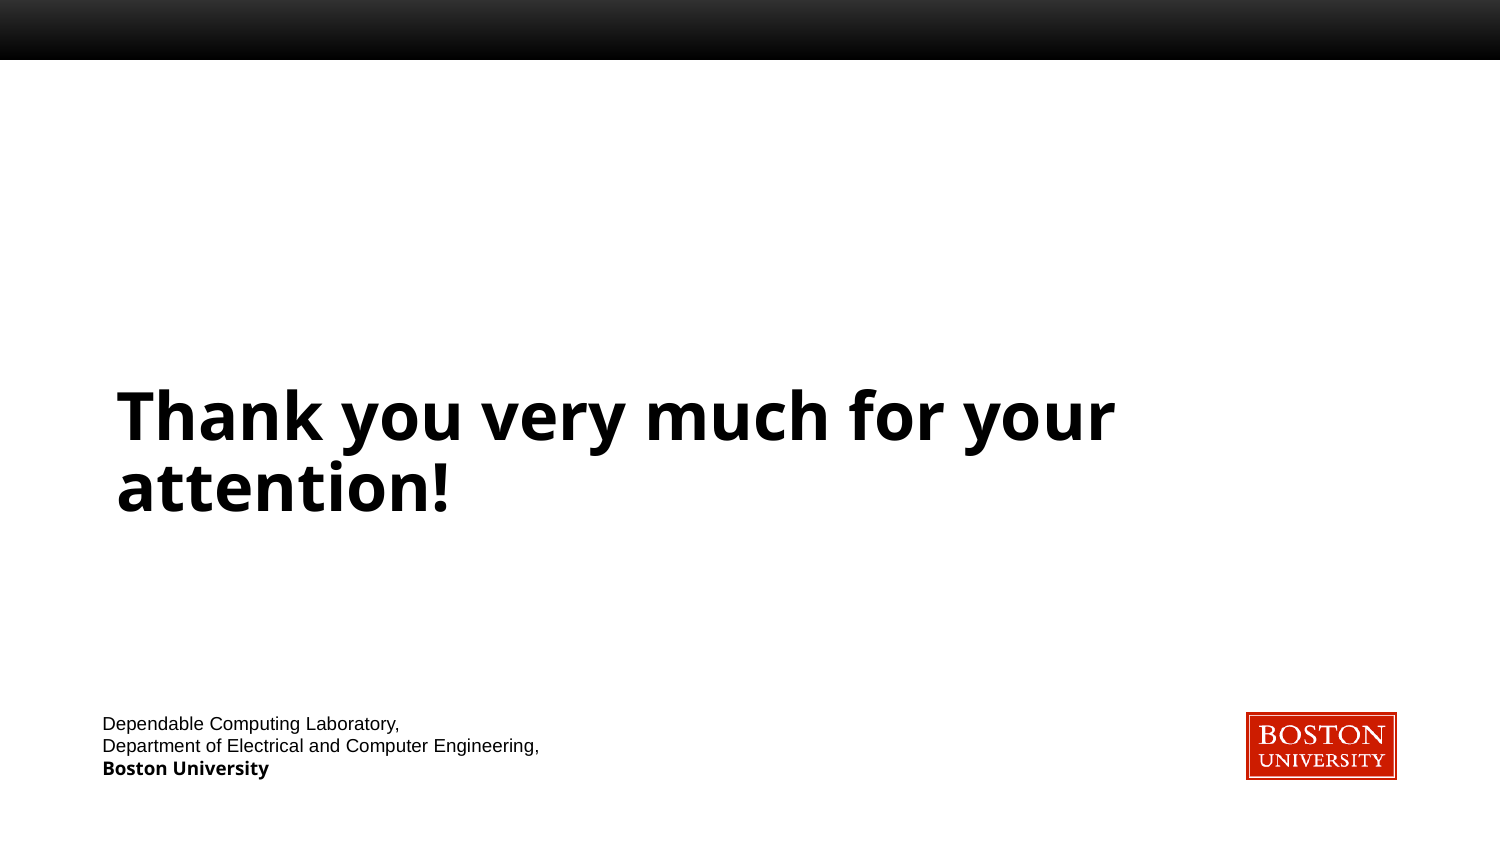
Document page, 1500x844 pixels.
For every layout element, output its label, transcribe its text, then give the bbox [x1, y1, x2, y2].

text_box Thank you very much for your attention! [101, 375, 1413, 469]
picture [1246, 712, 1397, 780]
